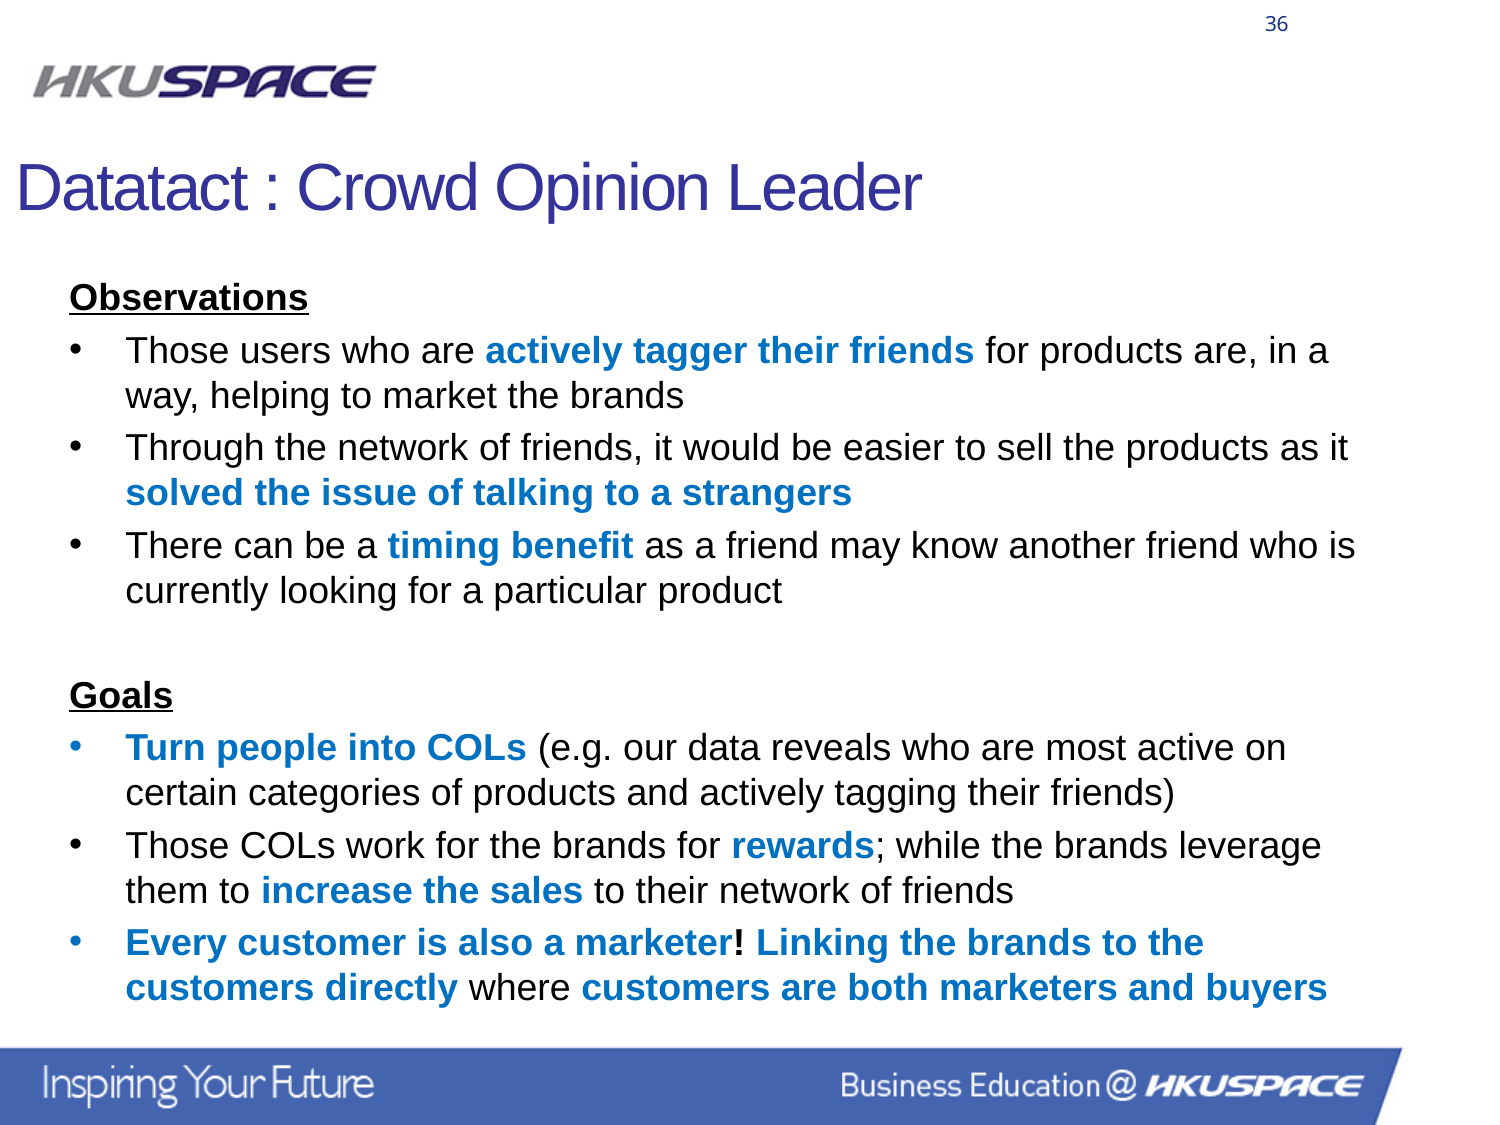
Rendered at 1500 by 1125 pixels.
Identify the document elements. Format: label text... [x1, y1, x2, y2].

list Observations Those users who are actively tagger their friends for products are, in a way, helping to market the brands Through the network of friends, it would be easier to sell the products as it solved the issue of talking to a strangers There can be a timing benefit as a friend may know another friend who is currently looking for a particular product Goals Turn people into COLs (e.g. our data reveals who are most active on certain categories of products and actively tagging their friends) Those COLs work for the brands for rewards; while the brands leverage them to increase the sales to their network of friends Every customer is also a marketer! Linking the brands to the customers directly where customers are both marketers and buyers [54, 265, 1412, 1062]
slide_number 36 [1250, 3, 1425, 57]
picture [0, 0, 1500, 1125]
text_box Datatact : Crowd Opinion Leader [0, 101, 1325, 266]
